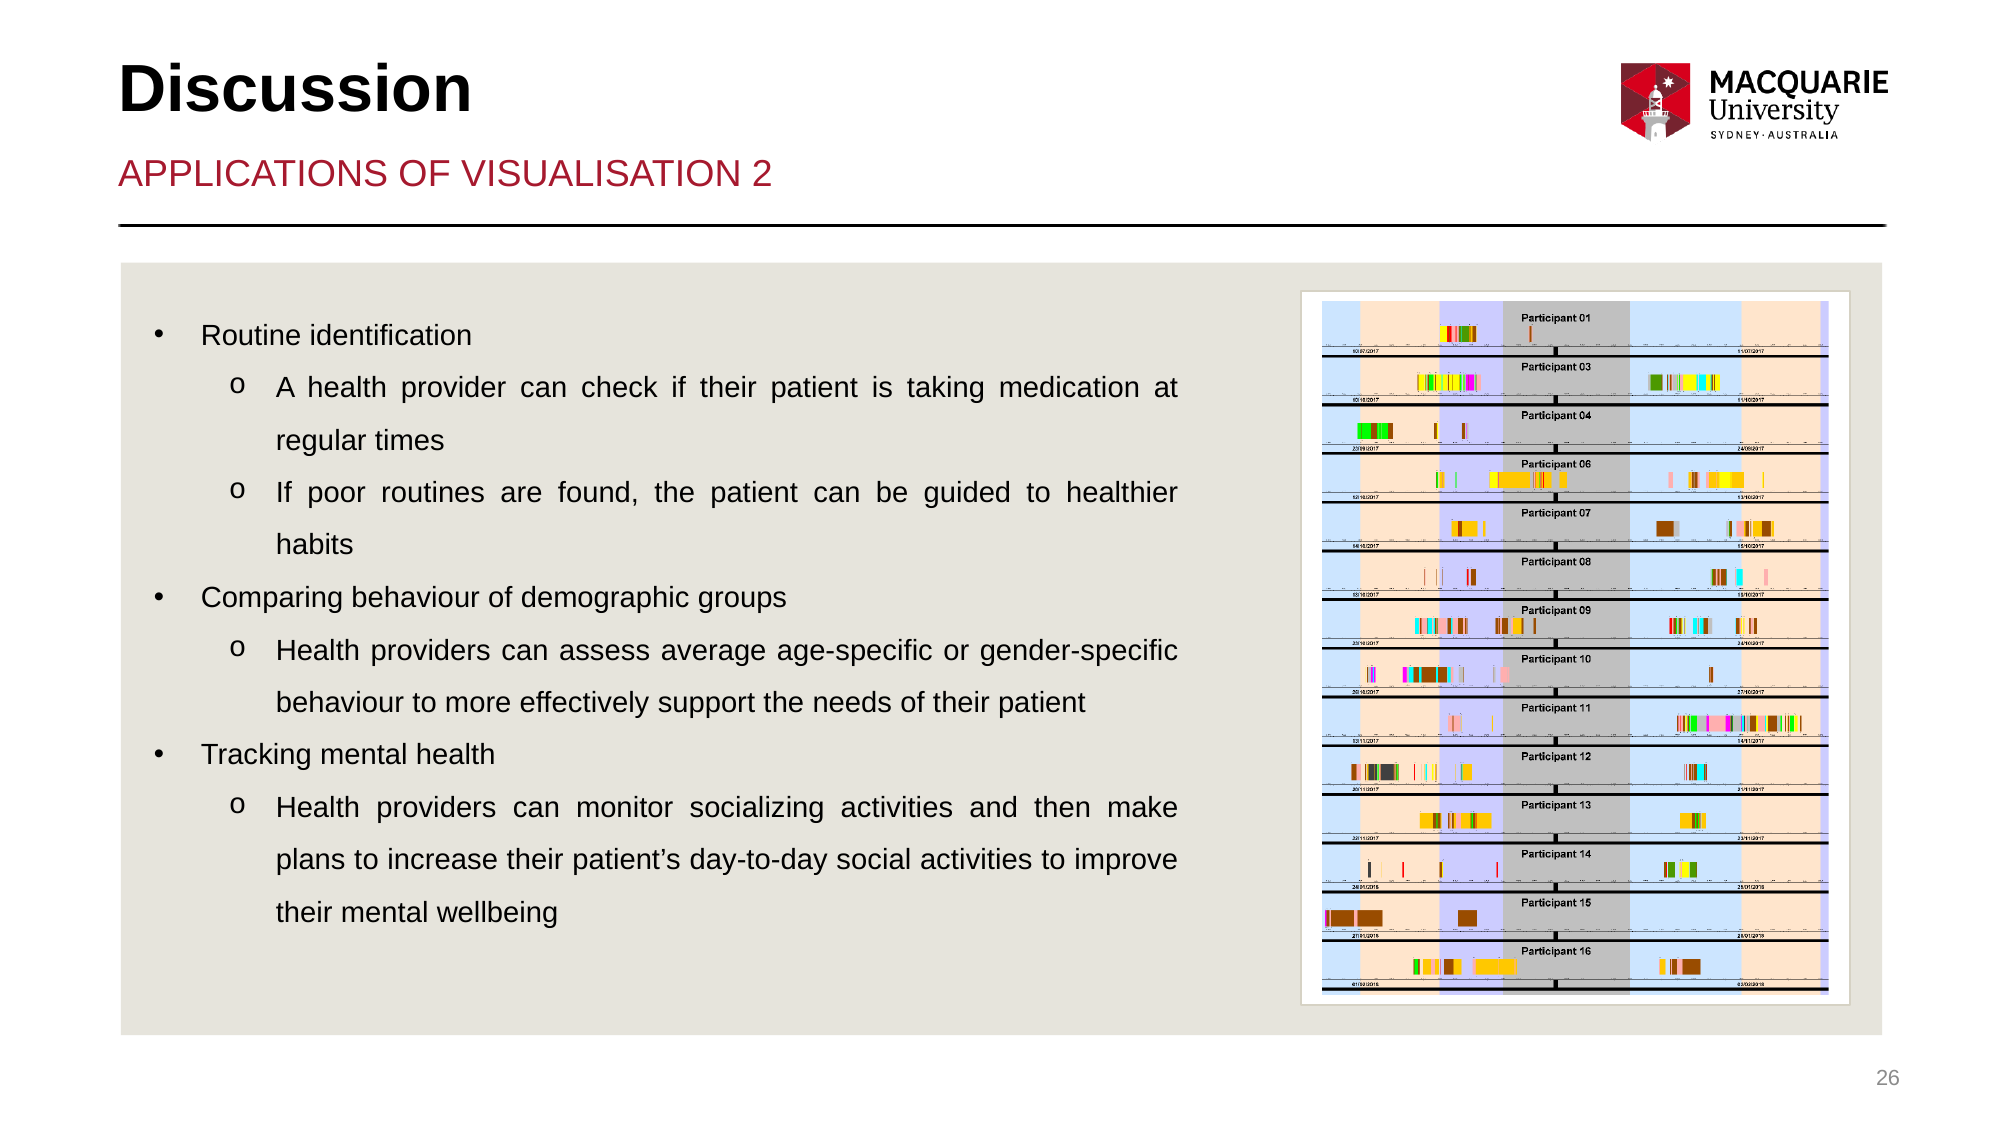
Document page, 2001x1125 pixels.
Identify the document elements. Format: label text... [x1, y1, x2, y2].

title Discussion [118, 45, 1506, 149]
list APPLICATIONS OF VISUALISATION 2 [118, 149, 1520, 227]
picture [1321, 301, 1829, 995]
text_box [120, 262, 1883, 1036]
text_box [1299, 289, 1852, 1007]
text_box Routine identification A health provider can check if their patient is taking medication at regular times If poor routines are found, the patient can be guided to healthier habits Comparing behaviour of demographic groups Health providers can assess average age-specific or gender-specific behaviour to more effectively support the needs of their patient Tracking mental health Health providers can monitor socializing activities and then make plans to increase their patient’s day-to-day social activities to improve their mental wellbeing [139, 291, 1195, 936]
slide_number 26 [1433, 1046, 1900, 1107]
